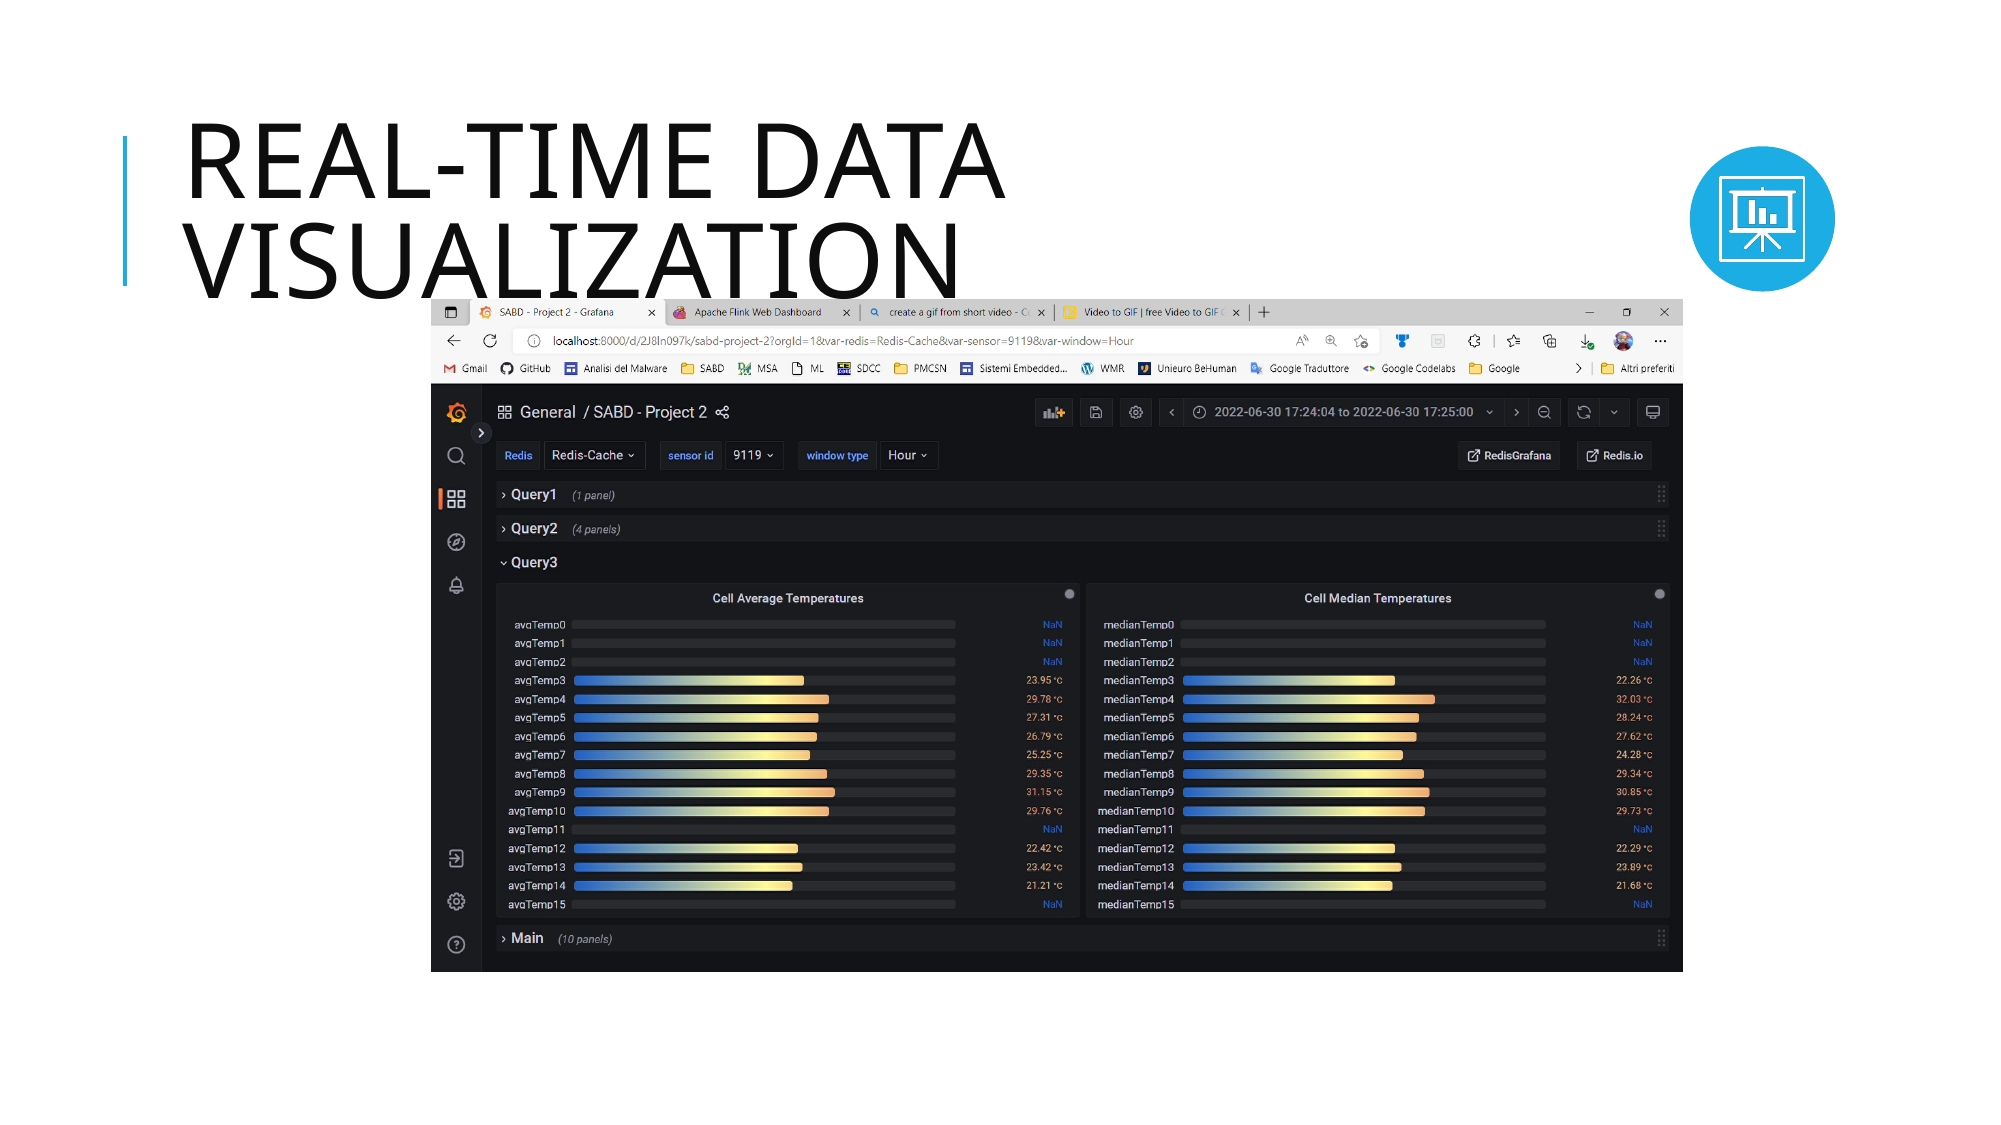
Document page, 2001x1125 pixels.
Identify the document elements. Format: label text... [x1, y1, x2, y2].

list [429, 298, 1684, 973]
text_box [1689, 146, 1836, 292]
title Real-time Data visualization [168, 96, 1763, 342]
